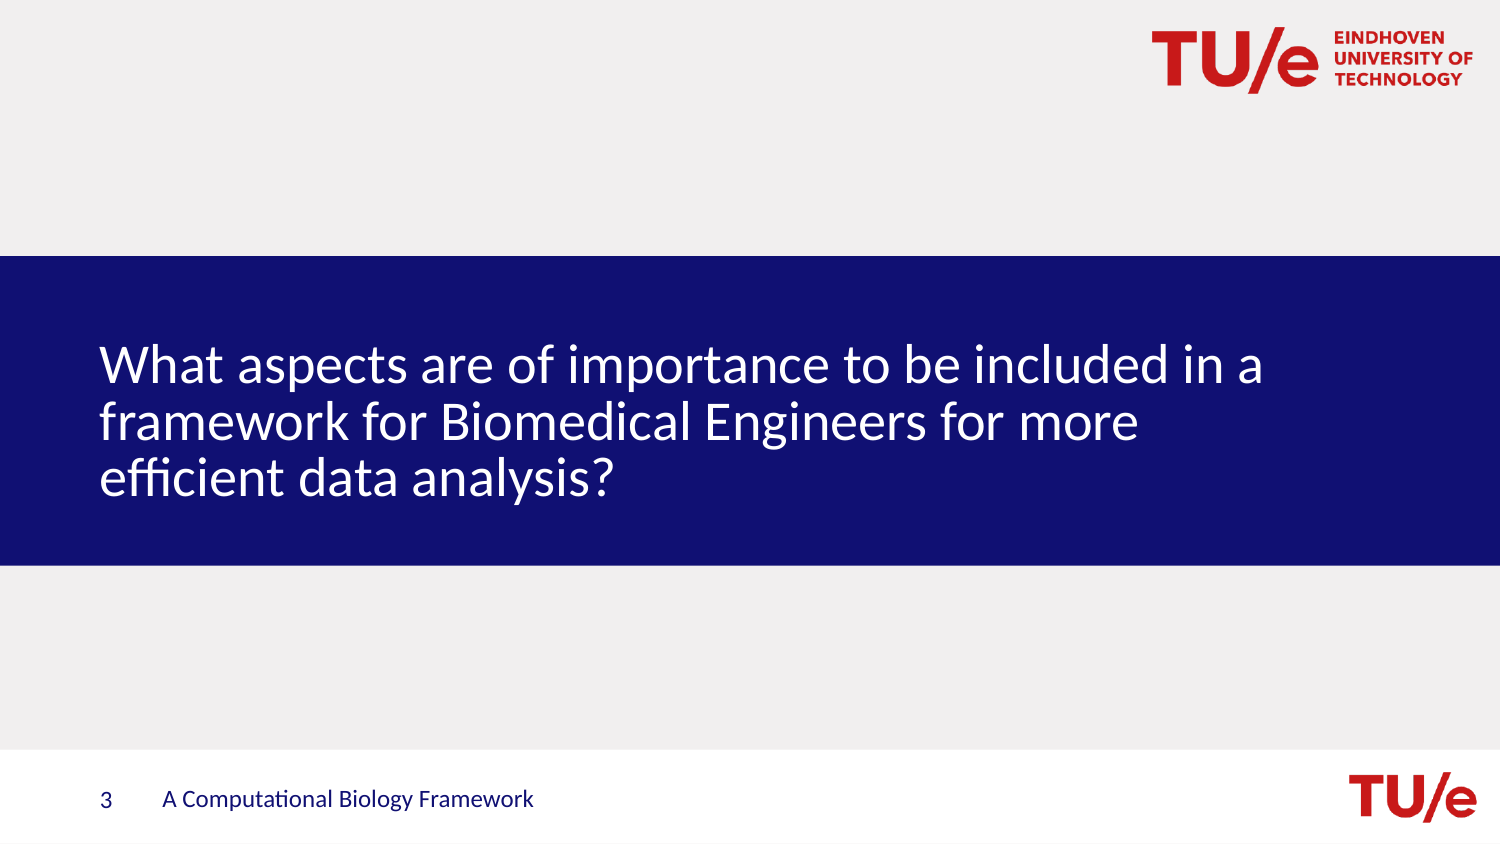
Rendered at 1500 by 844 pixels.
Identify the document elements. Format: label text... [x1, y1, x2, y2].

picture [1336, 759, 1489, 835]
footer A Computational Biology Framework [162, 782, 1267, 841]
slide_number 3 [100, 783, 199, 841]
title What aspects are of importance to be included in a framework for Biomedical Engineers for more efficient data analysis? [0, 256, 1500, 566]
picture [1135, 10, 1500, 110]
